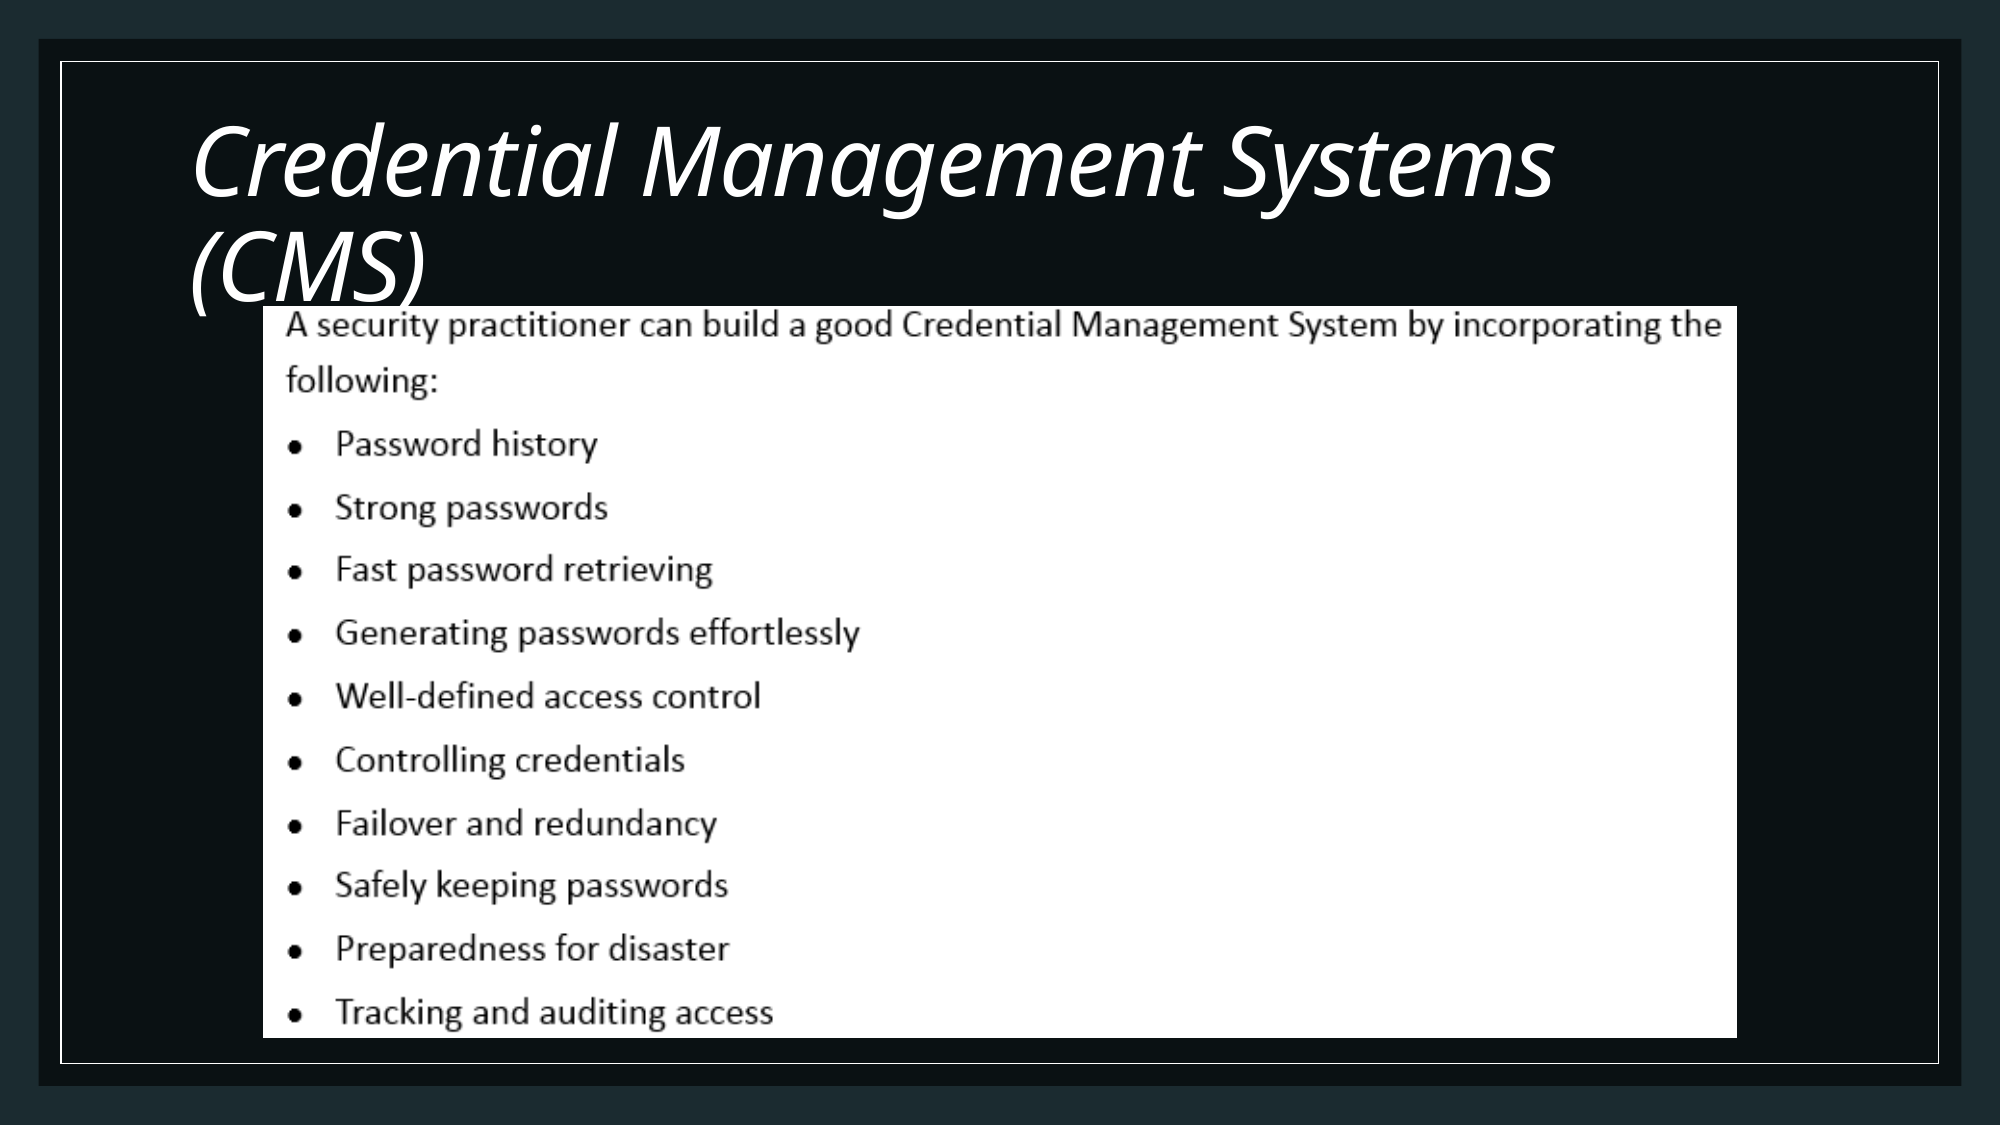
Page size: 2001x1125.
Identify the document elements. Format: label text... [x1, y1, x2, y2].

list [263, 305, 1737, 1038]
title Credential Management Systems (CMS) [174, 105, 1825, 331]
